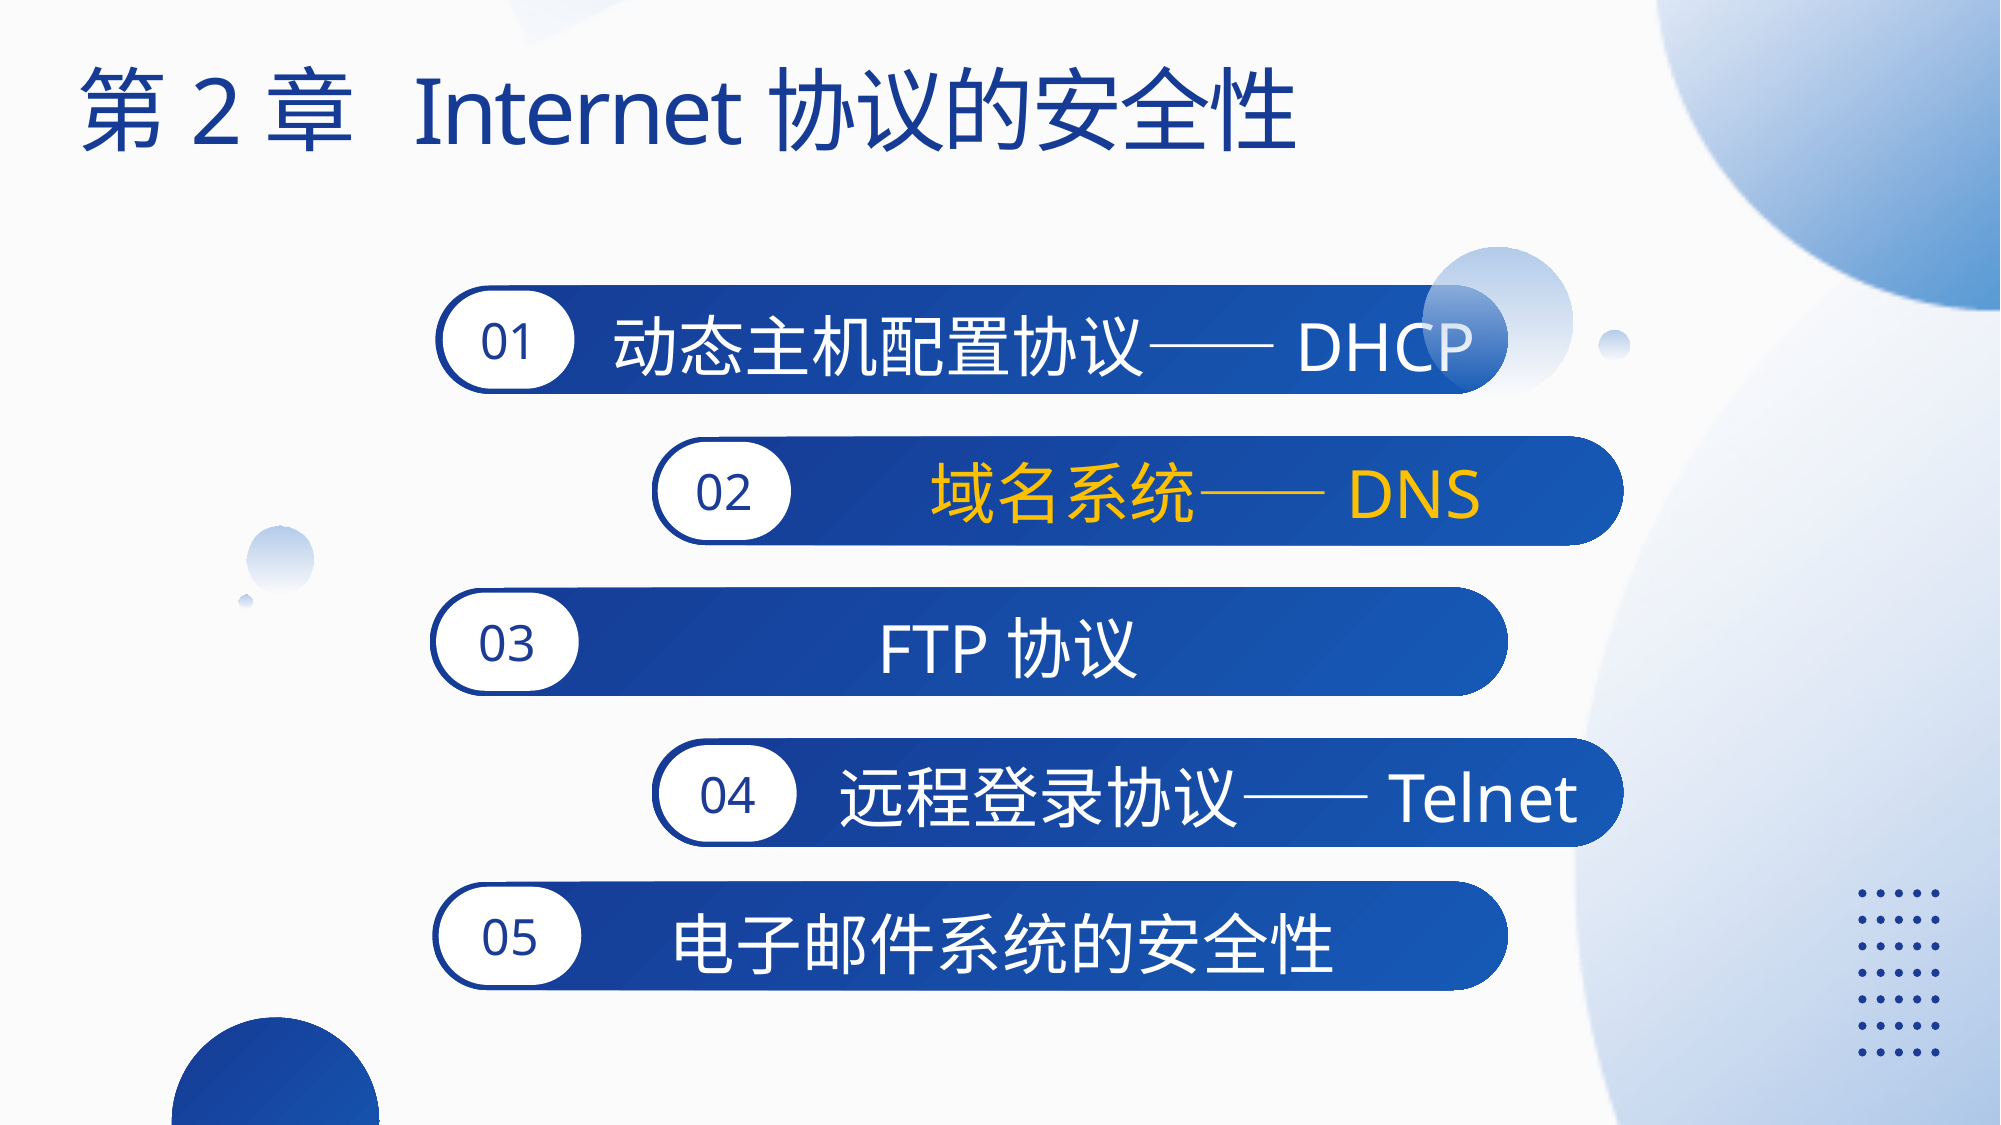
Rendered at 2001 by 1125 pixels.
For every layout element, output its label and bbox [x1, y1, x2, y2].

text_box [1422, 246, 1630, 397]
text_box [432, 881, 1508, 1065]
text_box [429, 587, 1508, 696]
text_box [651, 436, 1624, 545]
text_box [651, 738, 1624, 847]
text_box [69, 53, 1308, 222]
text_box [435, 285, 1508, 466]
text_box [227, 537, 321, 606]
picture [0, 0, 2000, 1125]
